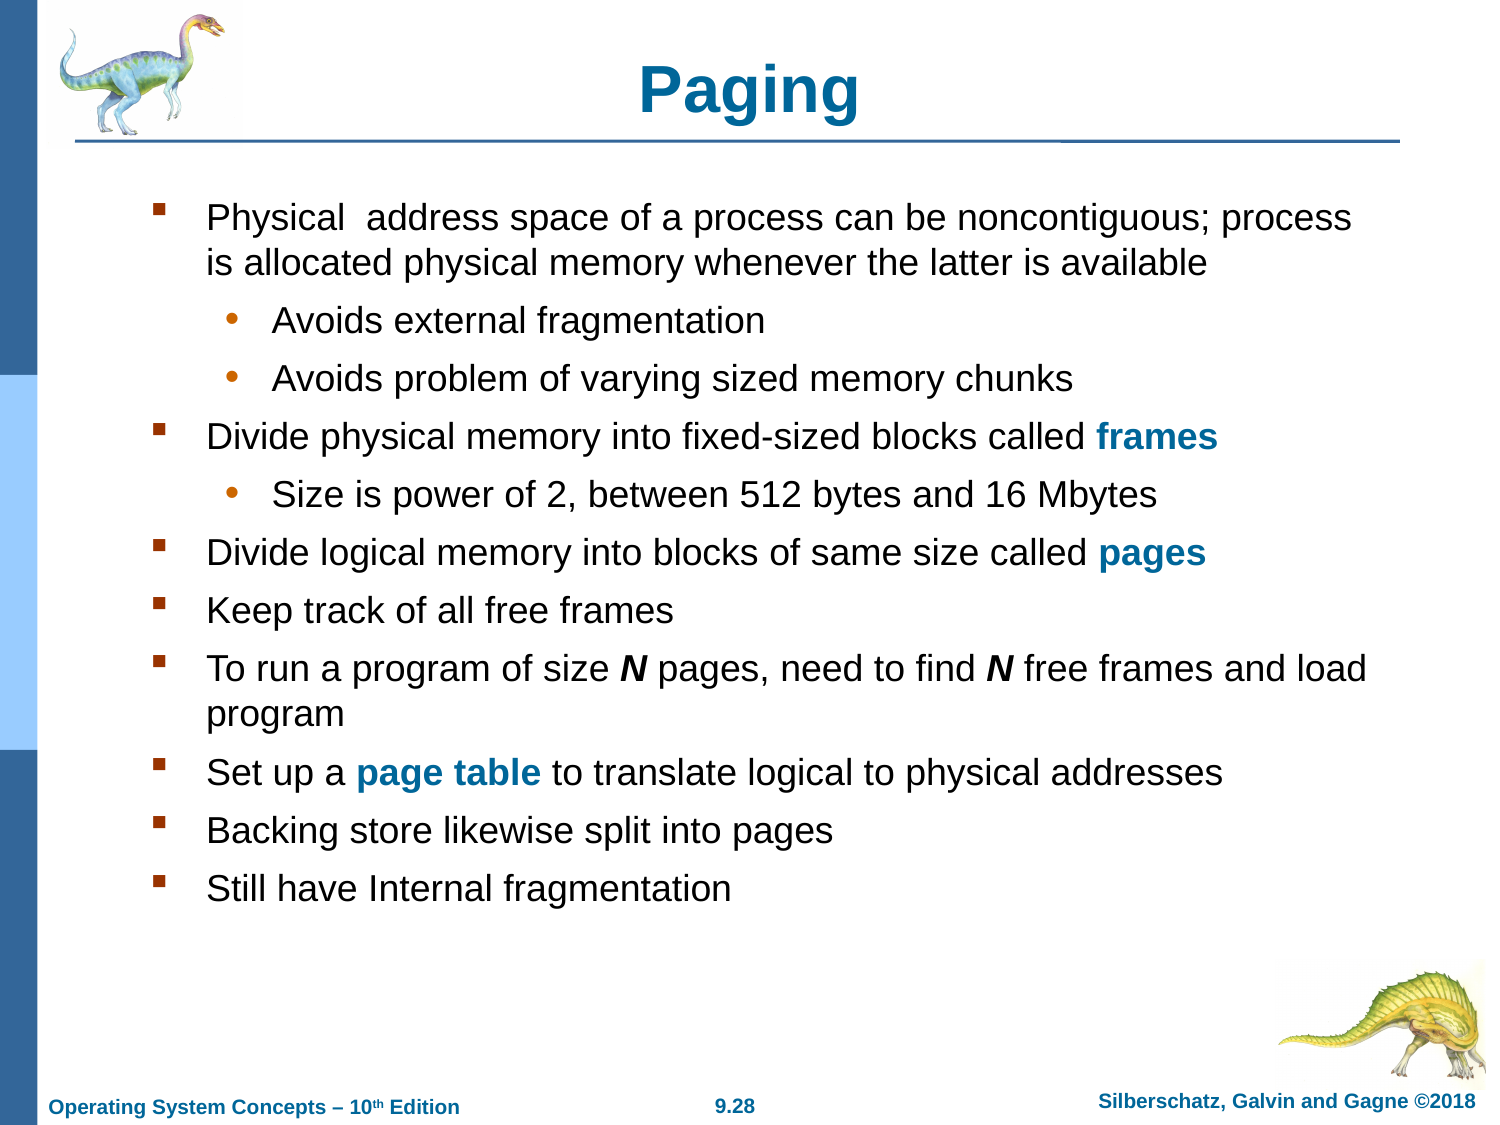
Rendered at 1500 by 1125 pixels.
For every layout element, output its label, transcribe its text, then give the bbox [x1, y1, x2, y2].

picture [1275, 959, 1486, 1090]
title Paging [75, 38, 1425, 134]
list Physical address space of a process can be noncontiguous; process is allocated physical memory whenever the latter is available Avoids external fragmentation Avoids problem of varying sized memory chunks Divide physical memory into fixed-sized blocks called frames Size is power of 2, between 512 bytes and 16 Mbytes Divide logical memory into blocks of same size called pages Keep track of all free frames To run a program of size N pages, need to find N free frames and load program Set up a page table to translate logical to physical addresses Backing store likewise split into pages Still have Internal fragmentation [134, 185, 1385, 968]
picture [46, 0, 243, 149]
